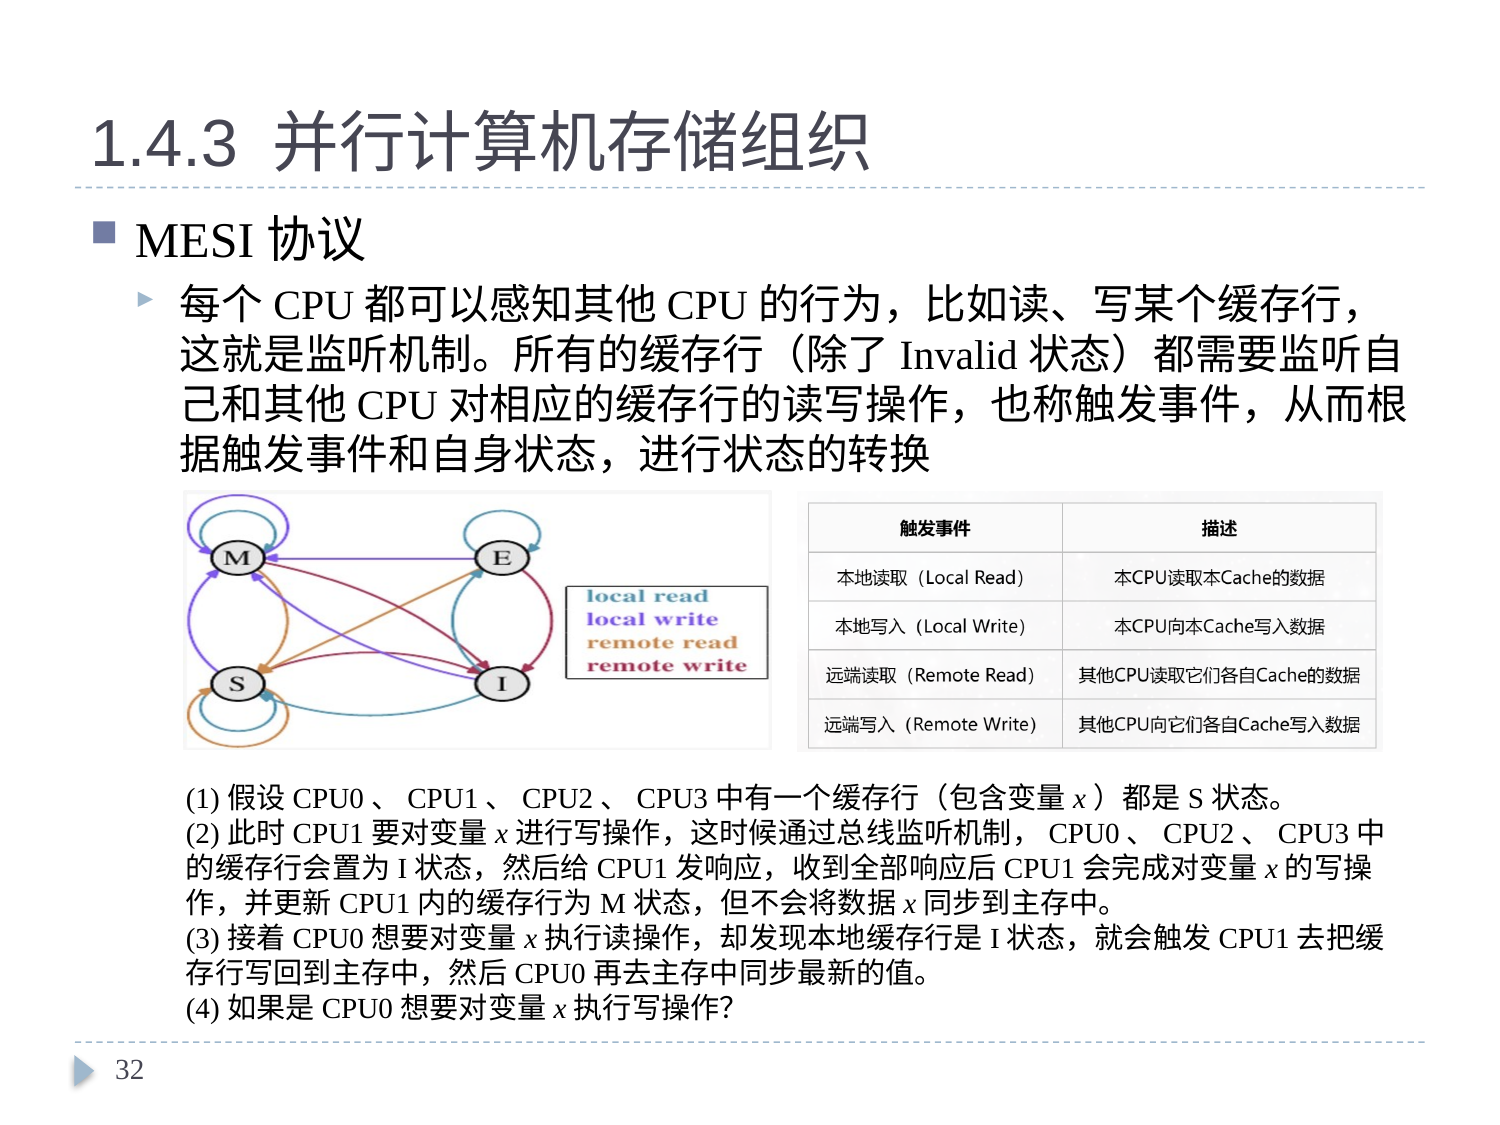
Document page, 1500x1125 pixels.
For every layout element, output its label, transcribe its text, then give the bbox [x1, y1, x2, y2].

text_box [724, 537, 1140, 772]
title 1.4.3 并行计算机存储组织 [74, 24, 1426, 188]
list MESI协议 每个CPU都可以感知其他CPU的行为，比如读、写某个缓存行，这就是监听机制。所有的缓存行（除了Invalid状态）都需要监听自己和其他CPU对相应的缓存行的读写操作，也称触发事件，从而根据触发事件和自身状态，进行状态的转换 [74, 199, 1426, 1011]
text_box (1)假设CPU0、CPU1、CPU2、CPU3中有一个缓存行（包含变量x）都是S状态。 (2)此时CPU1要对变量x进行写操作，这时候通过总线监听机制，CPU0、CPU2、CPU3中的缓存行会置为I状态，然后给CPU1发响应，收到全部响应后CPU1会完成对变量x的写操作，并更新CPU1内的缓存行为M状态，但不会将数据x同步到主存中。 (3)接着CPU0想要对变量x执行读操作，却发现本地缓存行是I状态，就会触发CPU1去把缓存行写回到主存中，然后CPU0再去主存中同步最新的值。 (4)如果是CPU0想要对变量x执行写操作？ [171, 772, 1424, 1032]
picture [182, 490, 772, 750]
slide_number 32 [100, 1042, 426, 1103]
picture [796, 491, 1383, 752]
